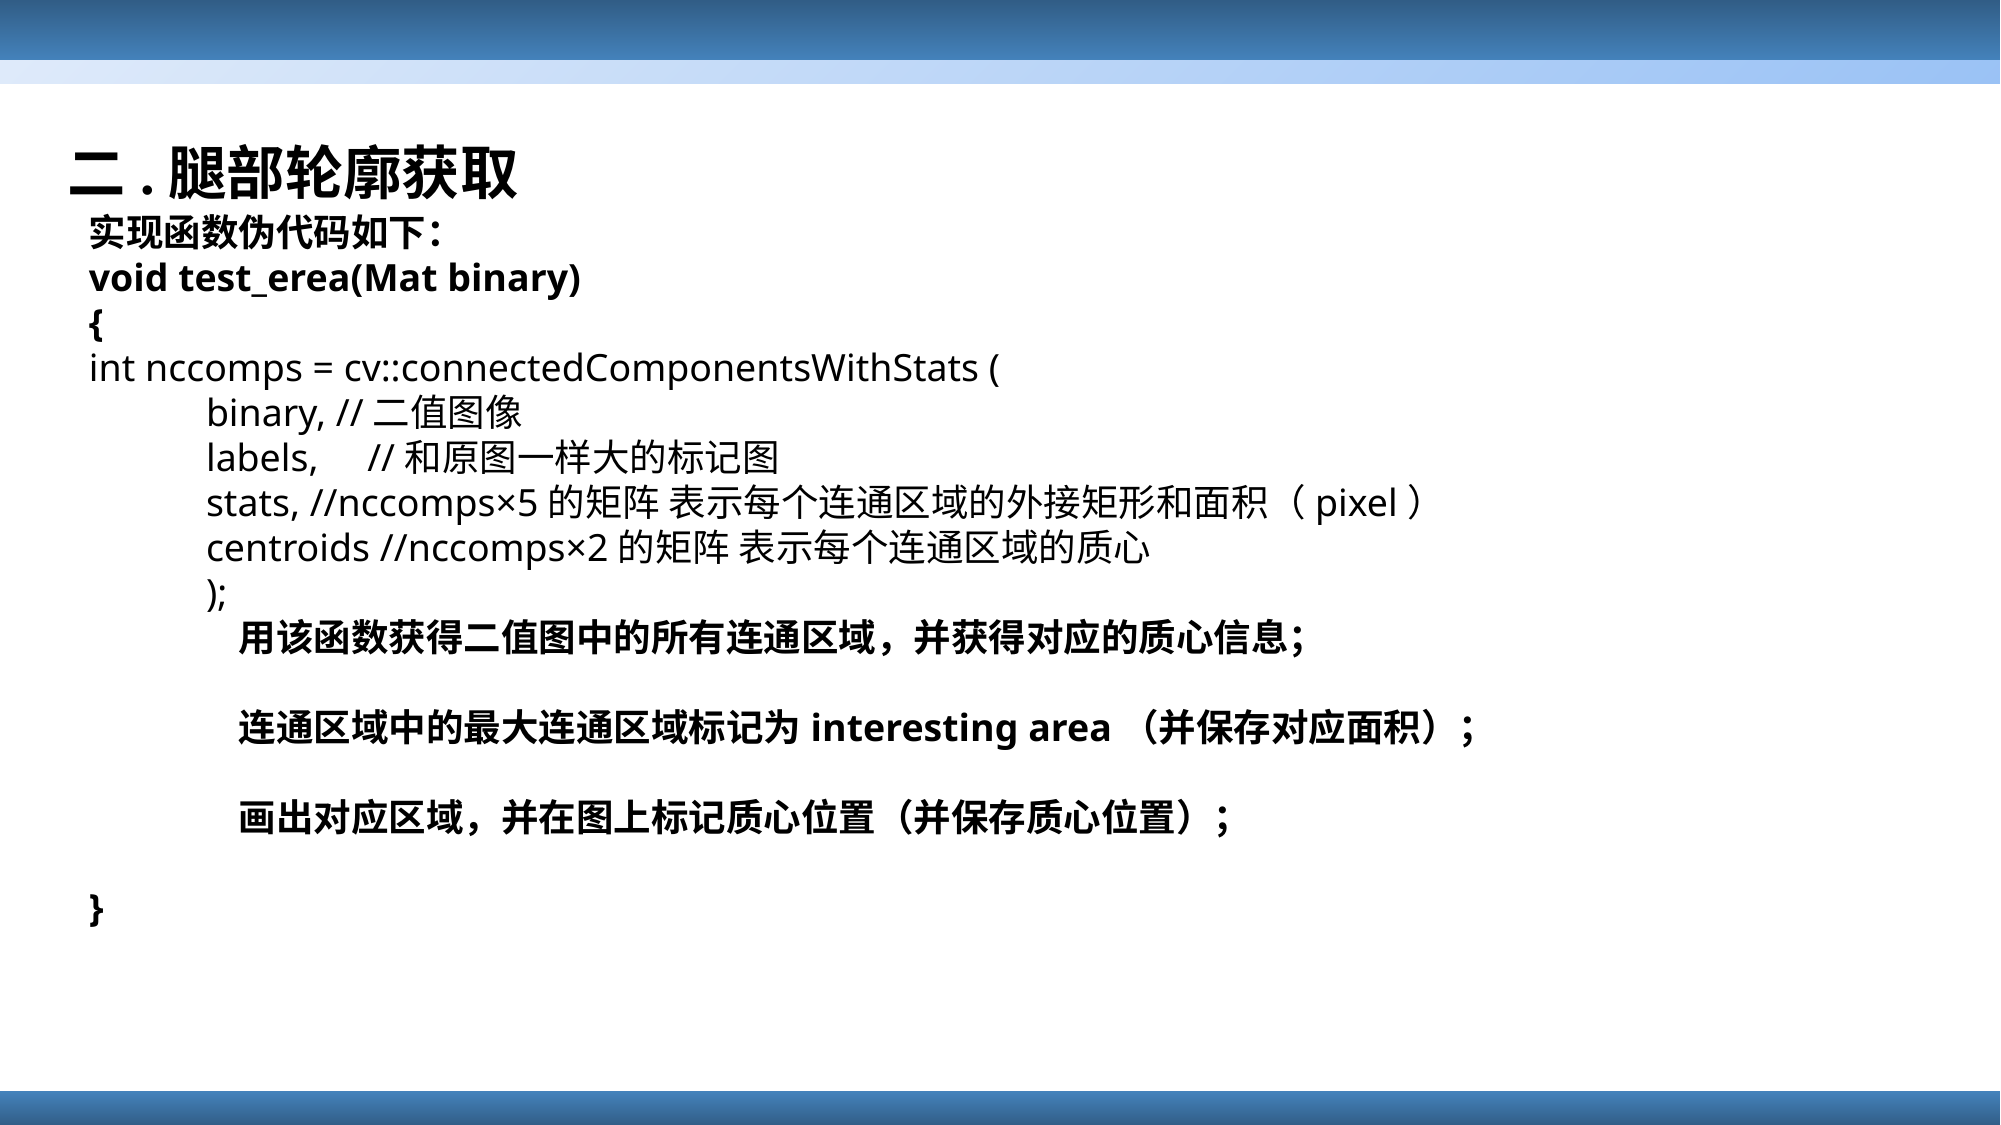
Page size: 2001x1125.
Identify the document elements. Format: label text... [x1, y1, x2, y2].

text_box [0, 1090, 2000, 1125]
text_box 实现函数伪代码如下： void test_erea(Mat binary) { int nccomps = cv::connectedComponentsWithStats ( binary, //二值图像 labels, //和原图一样大的标记图 stats, //nccomps×5的矩阵 表示每个连通区域的外接矩形和面积（pixel） centroids //nccomps×2的矩阵 表示每个连通区域的质心 ); 用该函数获得二值图中的所有连通区域，并获得对应的质心信息； 连通区域中的最大连通区域标记为interesting area（并保存对应面积）； 画出对应区域，并在图上标记质心位置（并保存质心位置）； } [74, 201, 1610, 982]
text_box 二.腿部轮廓获取 [53, 93, 964, 214]
text_box [0, 61, 2000, 84]
text_box [0, 0, 2000, 61]
